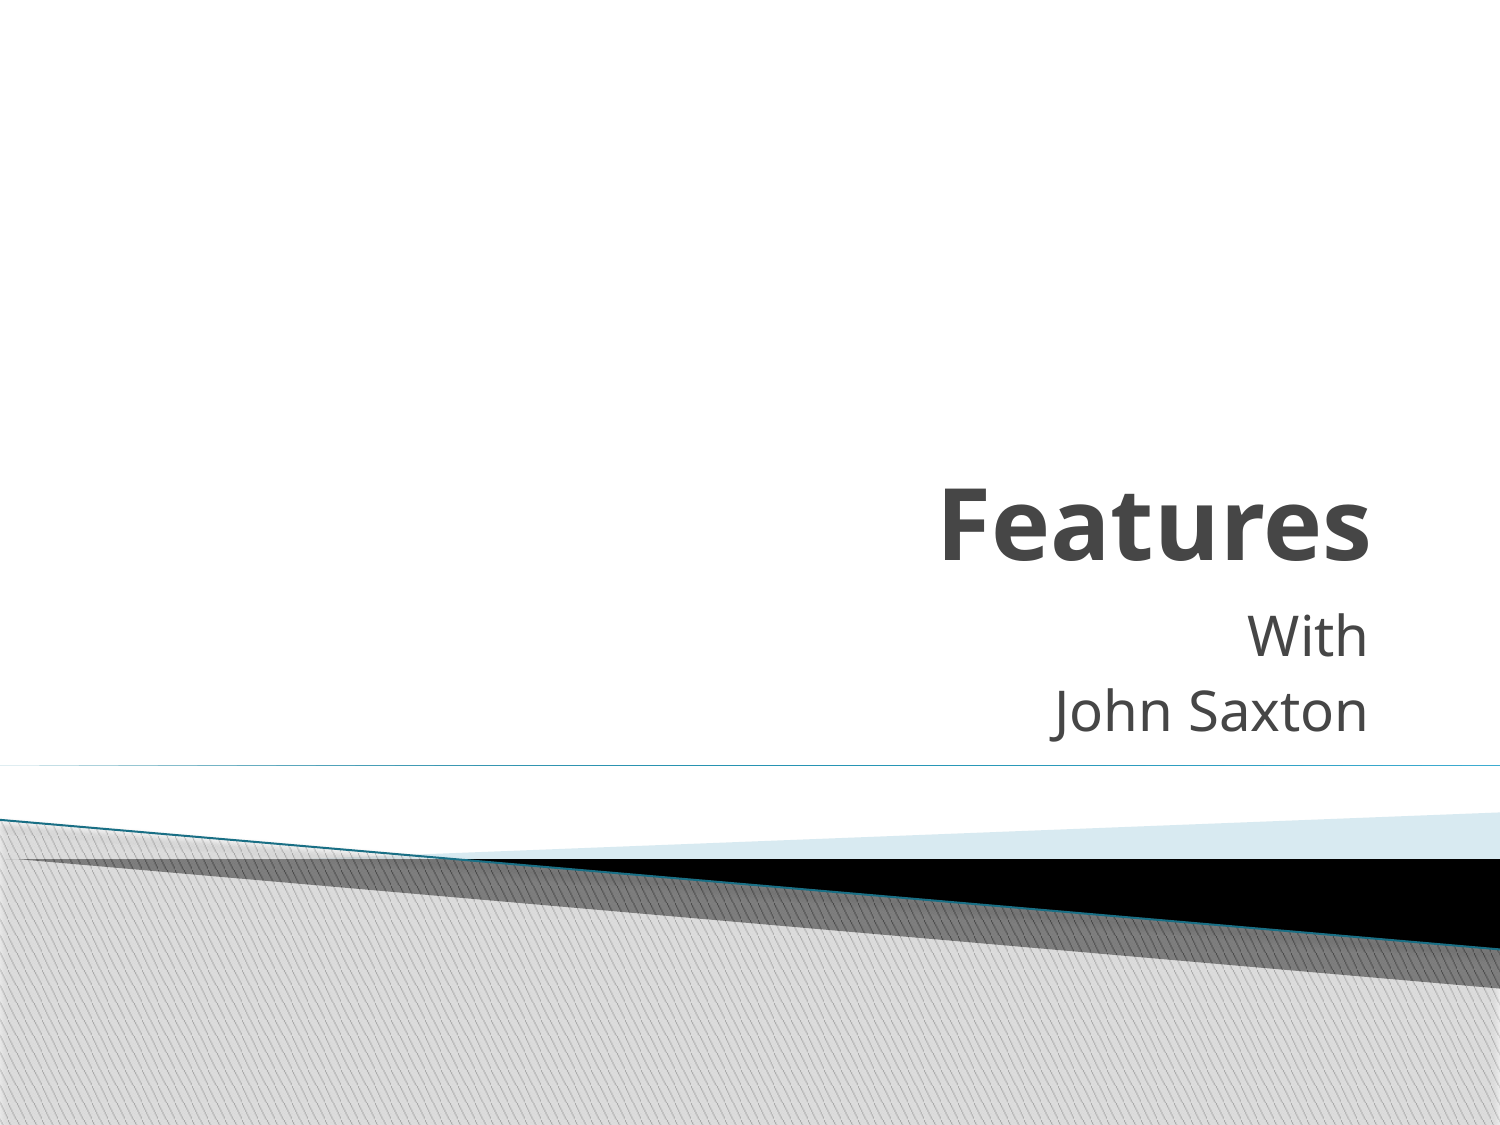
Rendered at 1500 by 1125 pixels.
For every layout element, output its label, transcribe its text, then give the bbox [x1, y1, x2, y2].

title Features [112, 287, 1388, 588]
picture [5, 859, 1500, 989]
subtitle With John Saxton [112, 592, 1388, 790]
